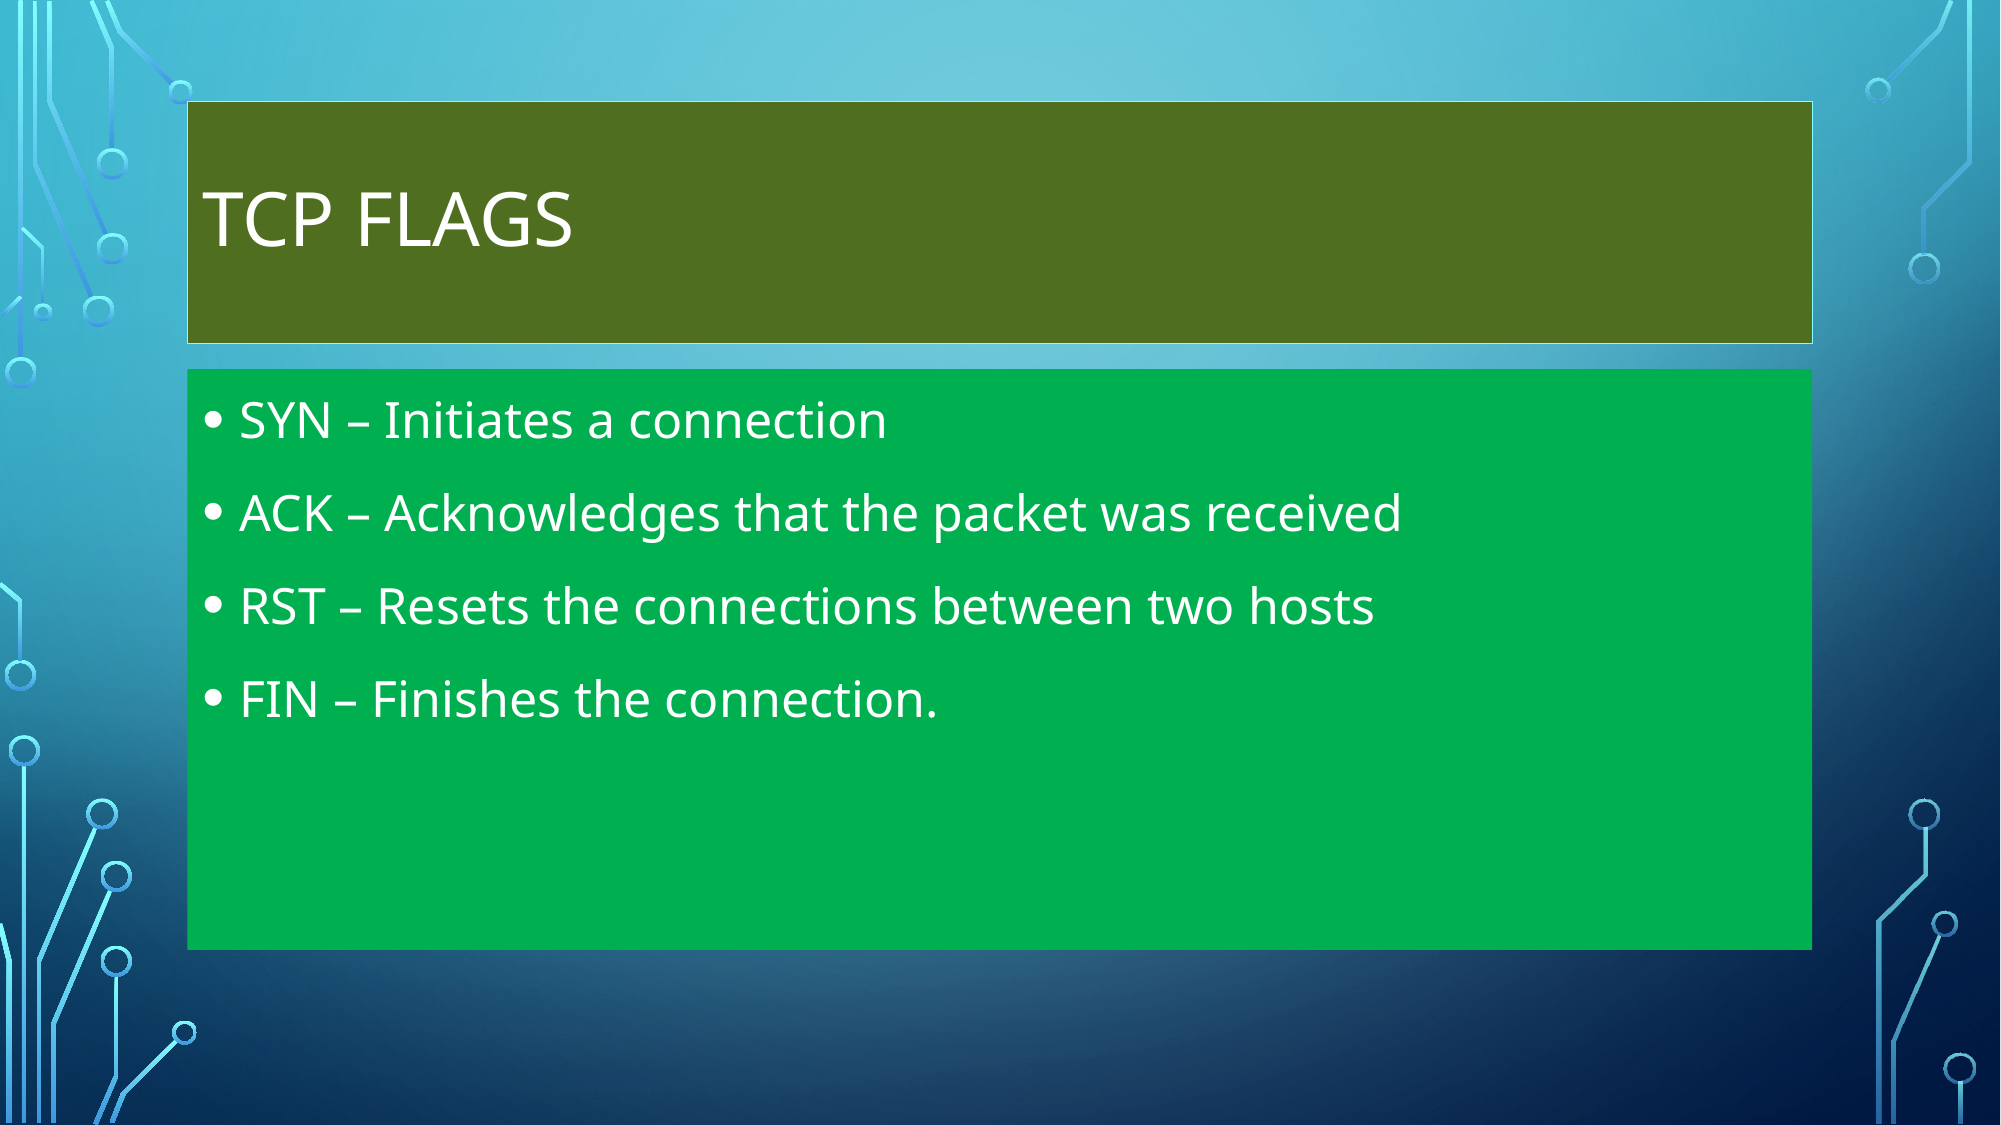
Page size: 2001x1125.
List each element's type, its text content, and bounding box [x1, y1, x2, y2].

title TCP Flags [187, 101, 1813, 344]
list SYN – Initiates a connection ACK – Acknowledges that the packet was received RST – Resets the connections between two hosts FIN – Finishes the connection. [187, 369, 1813, 950]
